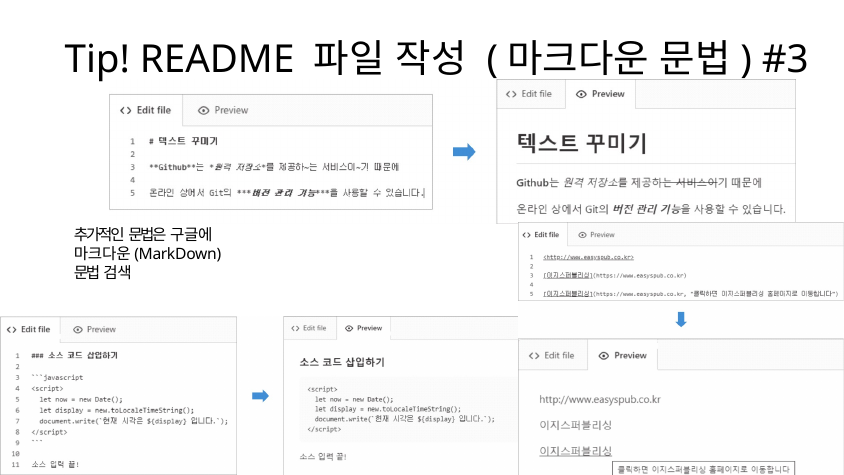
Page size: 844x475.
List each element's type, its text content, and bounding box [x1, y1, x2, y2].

picture [109, 79, 796, 221]
text_box Tip! README 파일 작성 (마크다운 문법) #3 [0, 0, 844, 80]
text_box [0, 221, 844, 475]
